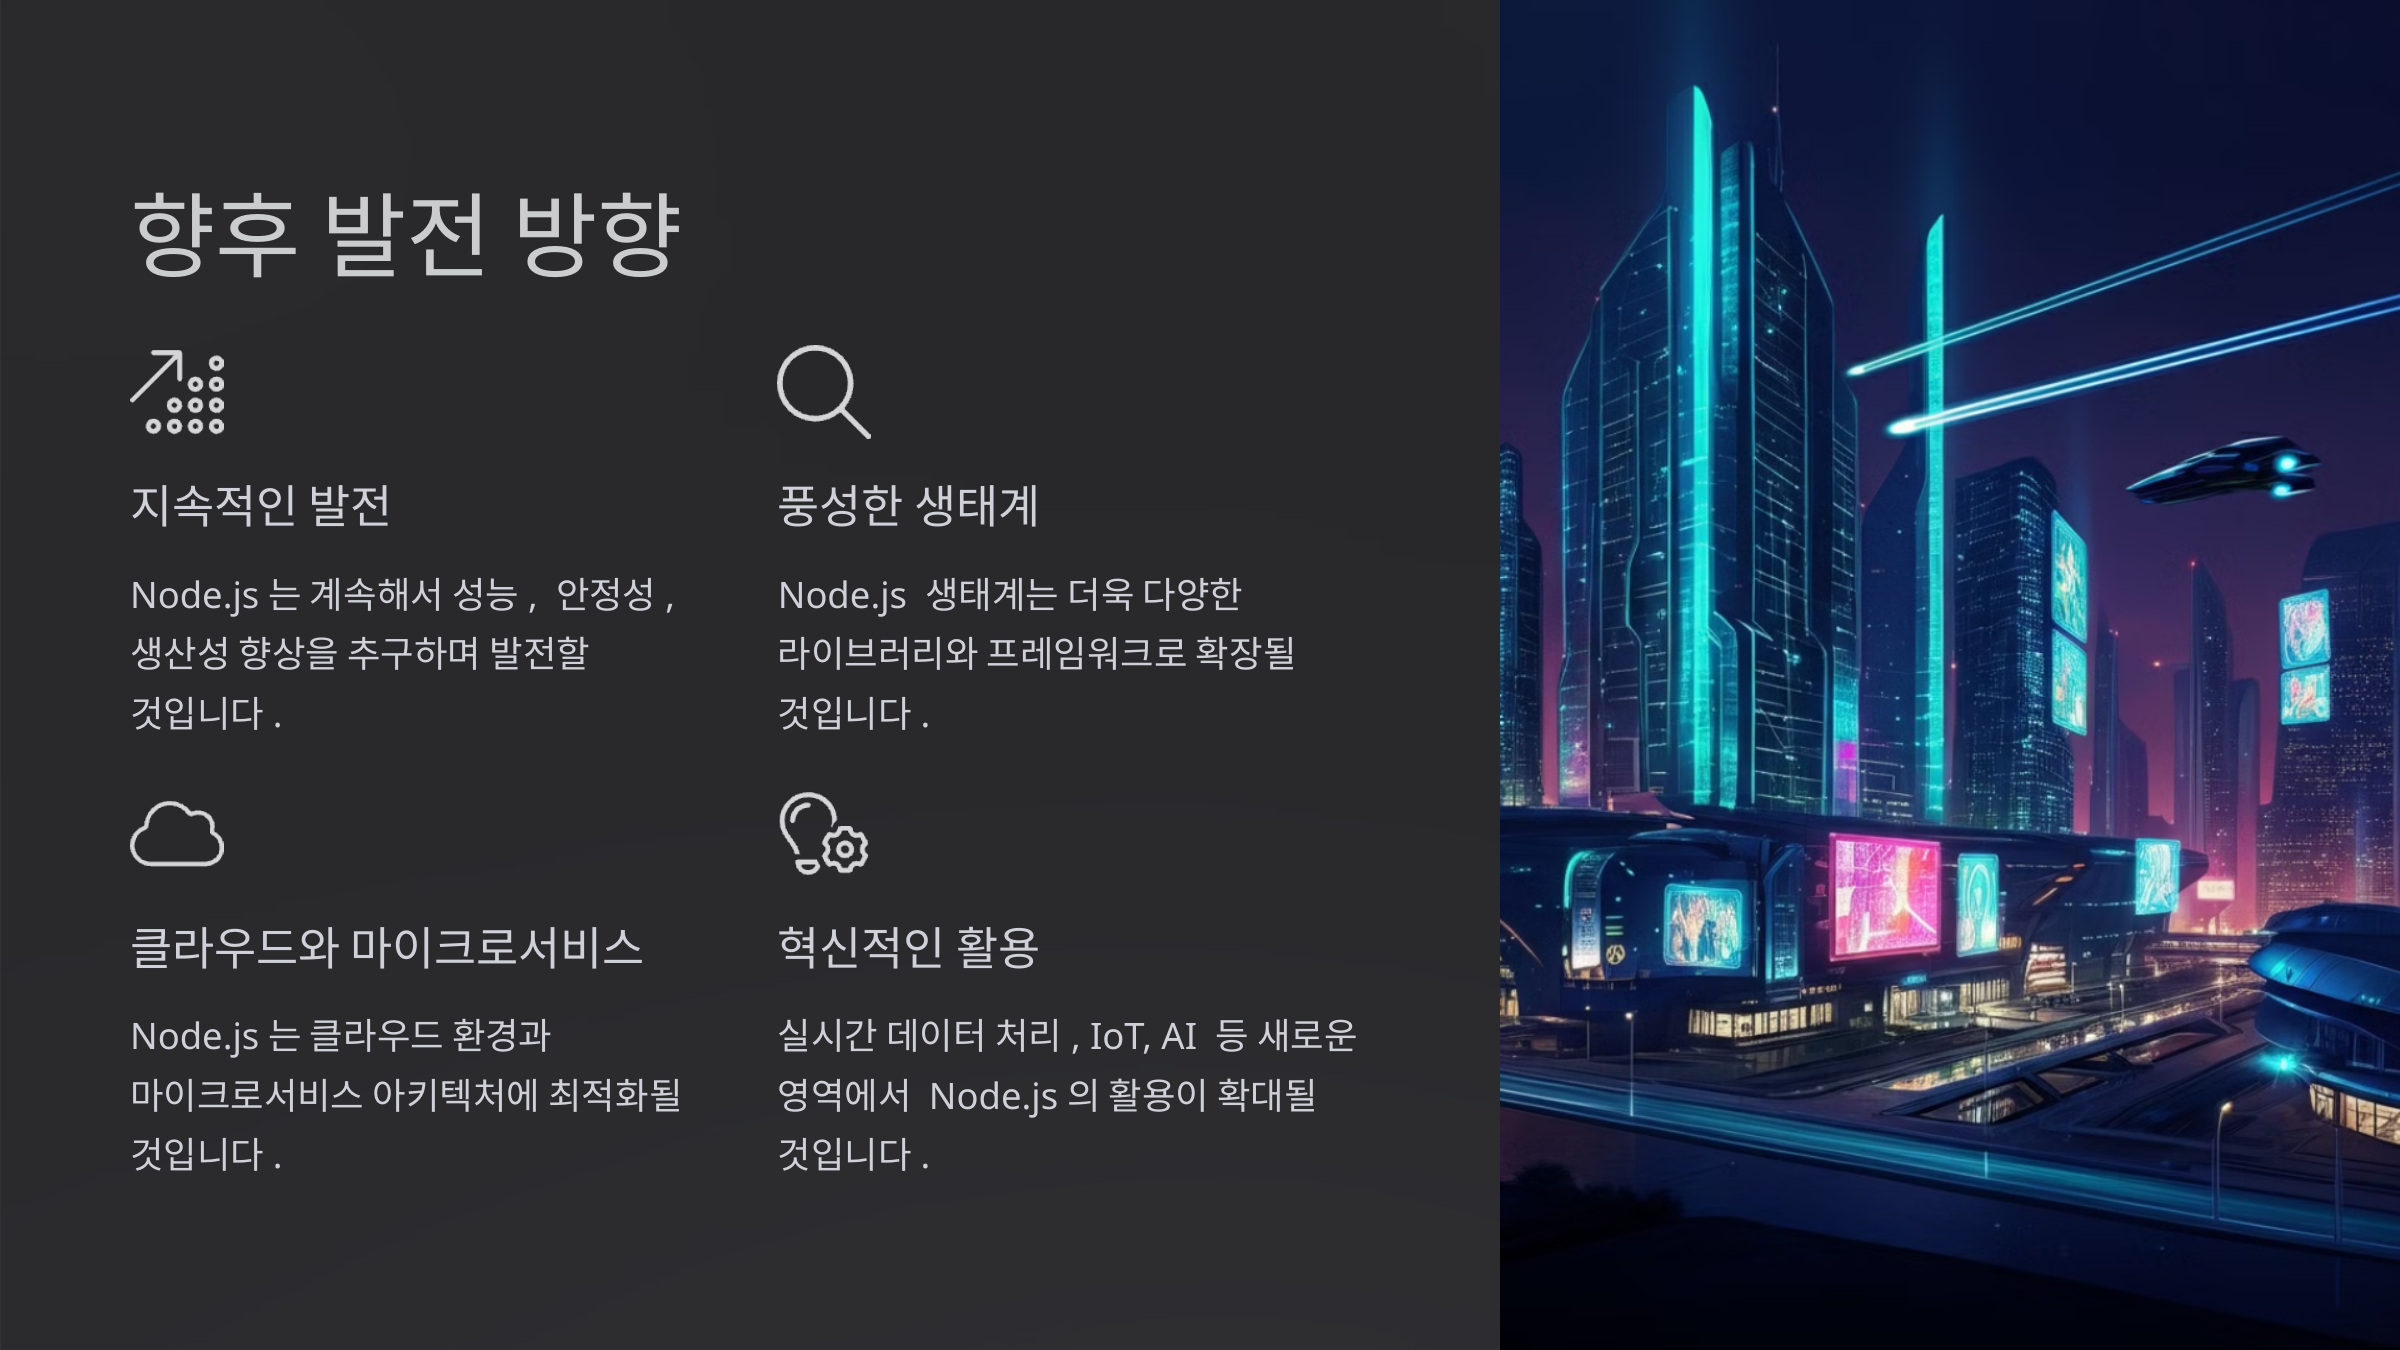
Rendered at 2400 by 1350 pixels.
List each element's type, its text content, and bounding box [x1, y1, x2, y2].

picture [130, 787, 224, 881]
text_box 지속적인 발전 [130, 475, 596, 534]
text_box Node.js는 클라우드 환경과 마이크로서비스 아키텍처에 최적화될 것입니다. [130, 997, 722, 1117]
picture [777, 787, 871, 881]
text_box 클라우드와 마이크로서비스 [130, 917, 653, 976]
picture [1499, 0, 2400, 1350]
text_box 혁신적인 활용 [777, 917, 1243, 976]
text_box Node.js는 계속해서 성능, 안정성, 생산성 향상을 추구하며 발전할 것입니다. [130, 556, 722, 676]
text_box 실시간 데이터 처리, IoT, AI 등 새로운 영역에서 Node.js의 활용이 확대될 것입니다. [777, 997, 1370, 1177]
text_box 풍성한 생태계 [777, 475, 1243, 534]
text_box 향후 발전 방향 [130, 173, 1061, 290]
text_box Node.js 생태계는 더욱 다양한 라이브러리와 프레임워크로 확장될 것입니다. [777, 556, 1370, 676]
picture [777, 345, 871, 439]
picture [130, 345, 224, 439]
